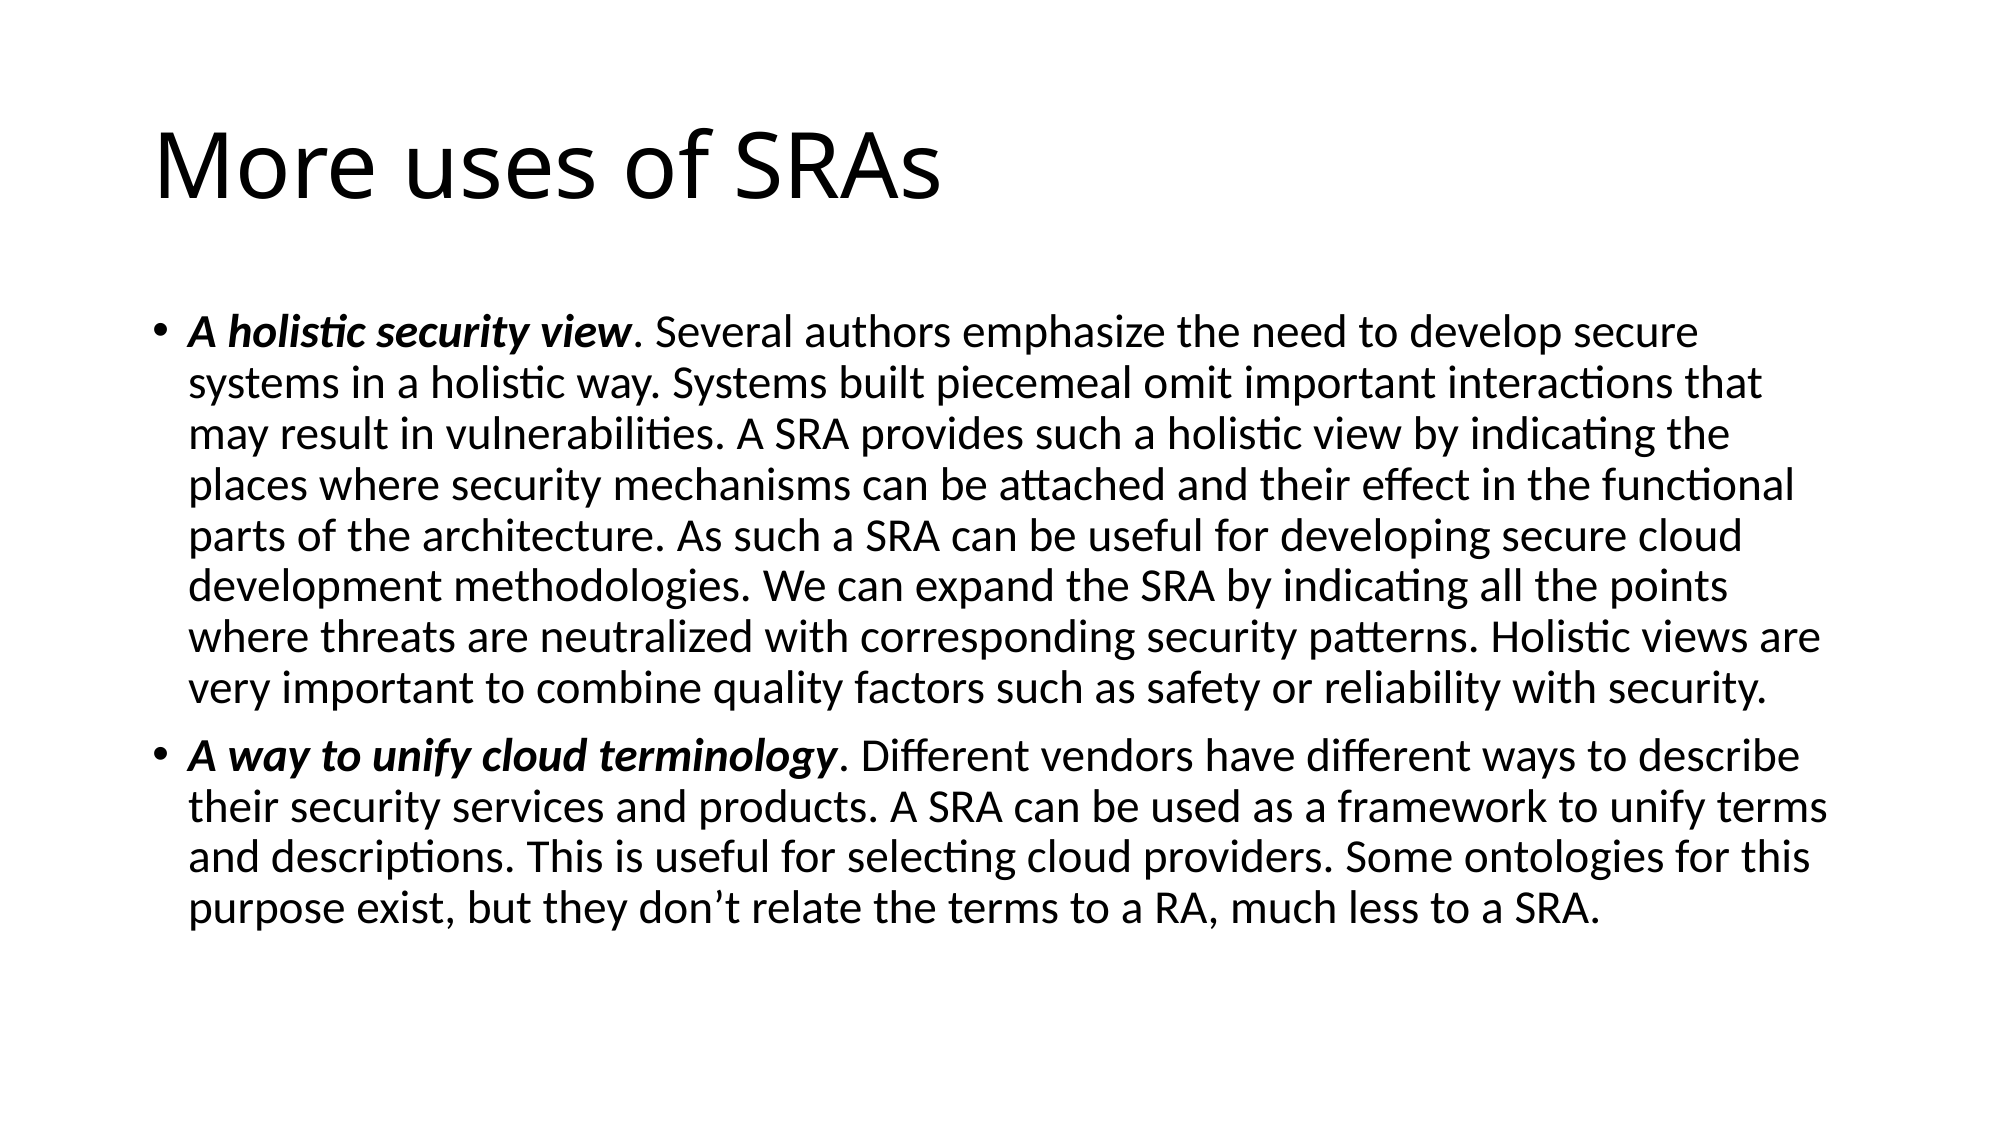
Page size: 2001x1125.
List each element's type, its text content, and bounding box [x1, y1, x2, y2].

title More uses of SRAs [137, 59, 1863, 278]
list A holistic security view. Several authors emphasize the need to develop secure systems in a holistic way. Systems built piecemeal omit important interactions that may result in vulnerabilities. A SRA provides such a holistic view by indicating the places where security mechanisms can be attached and their effect in the functional parts of the architecture. As such a SRA can be useful for developing secure cloud development methodologies. We can expand the SRA by indicating all the points where threats are neutralized with corresponding security patterns. Holistic views are very important to combine quality factors such as safety or reliability with security. A way to unify cloud terminology. Different vendors have different ways to describe their security services and products. A SRA can be used as a framework to unify terms and descriptions. This is useful for selecting cloud providers. Some ontologies for this purpose exist, but they don’t relate the terms to a RA, much less to a SRA. [137, 299, 1863, 1014]
